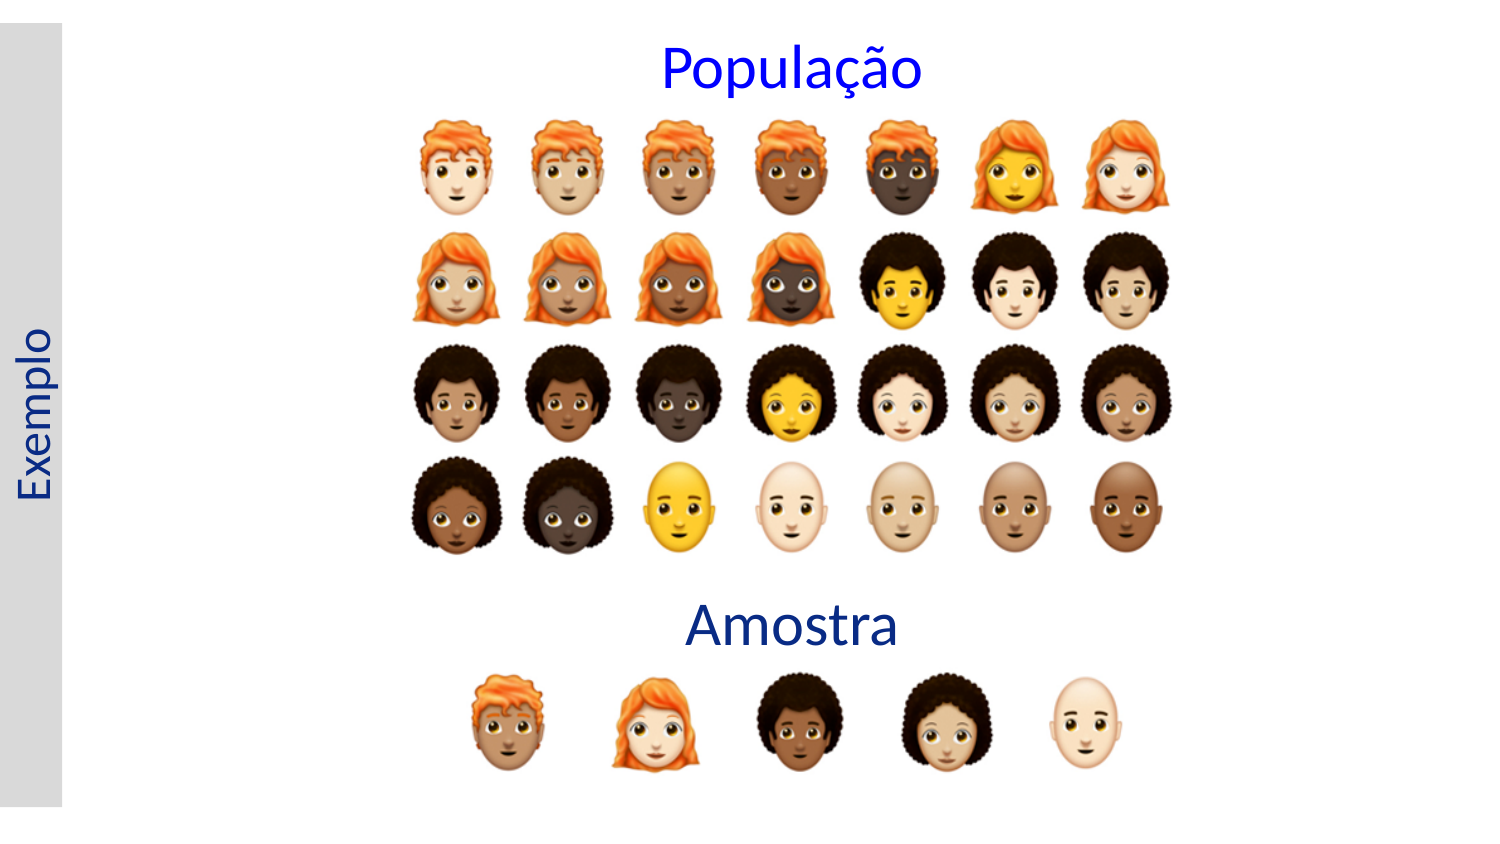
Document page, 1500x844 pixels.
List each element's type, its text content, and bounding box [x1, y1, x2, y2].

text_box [397, 26, 1188, 569]
text_box Exemplo [0, 23, 63, 808]
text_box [450, 582, 1135, 786]
